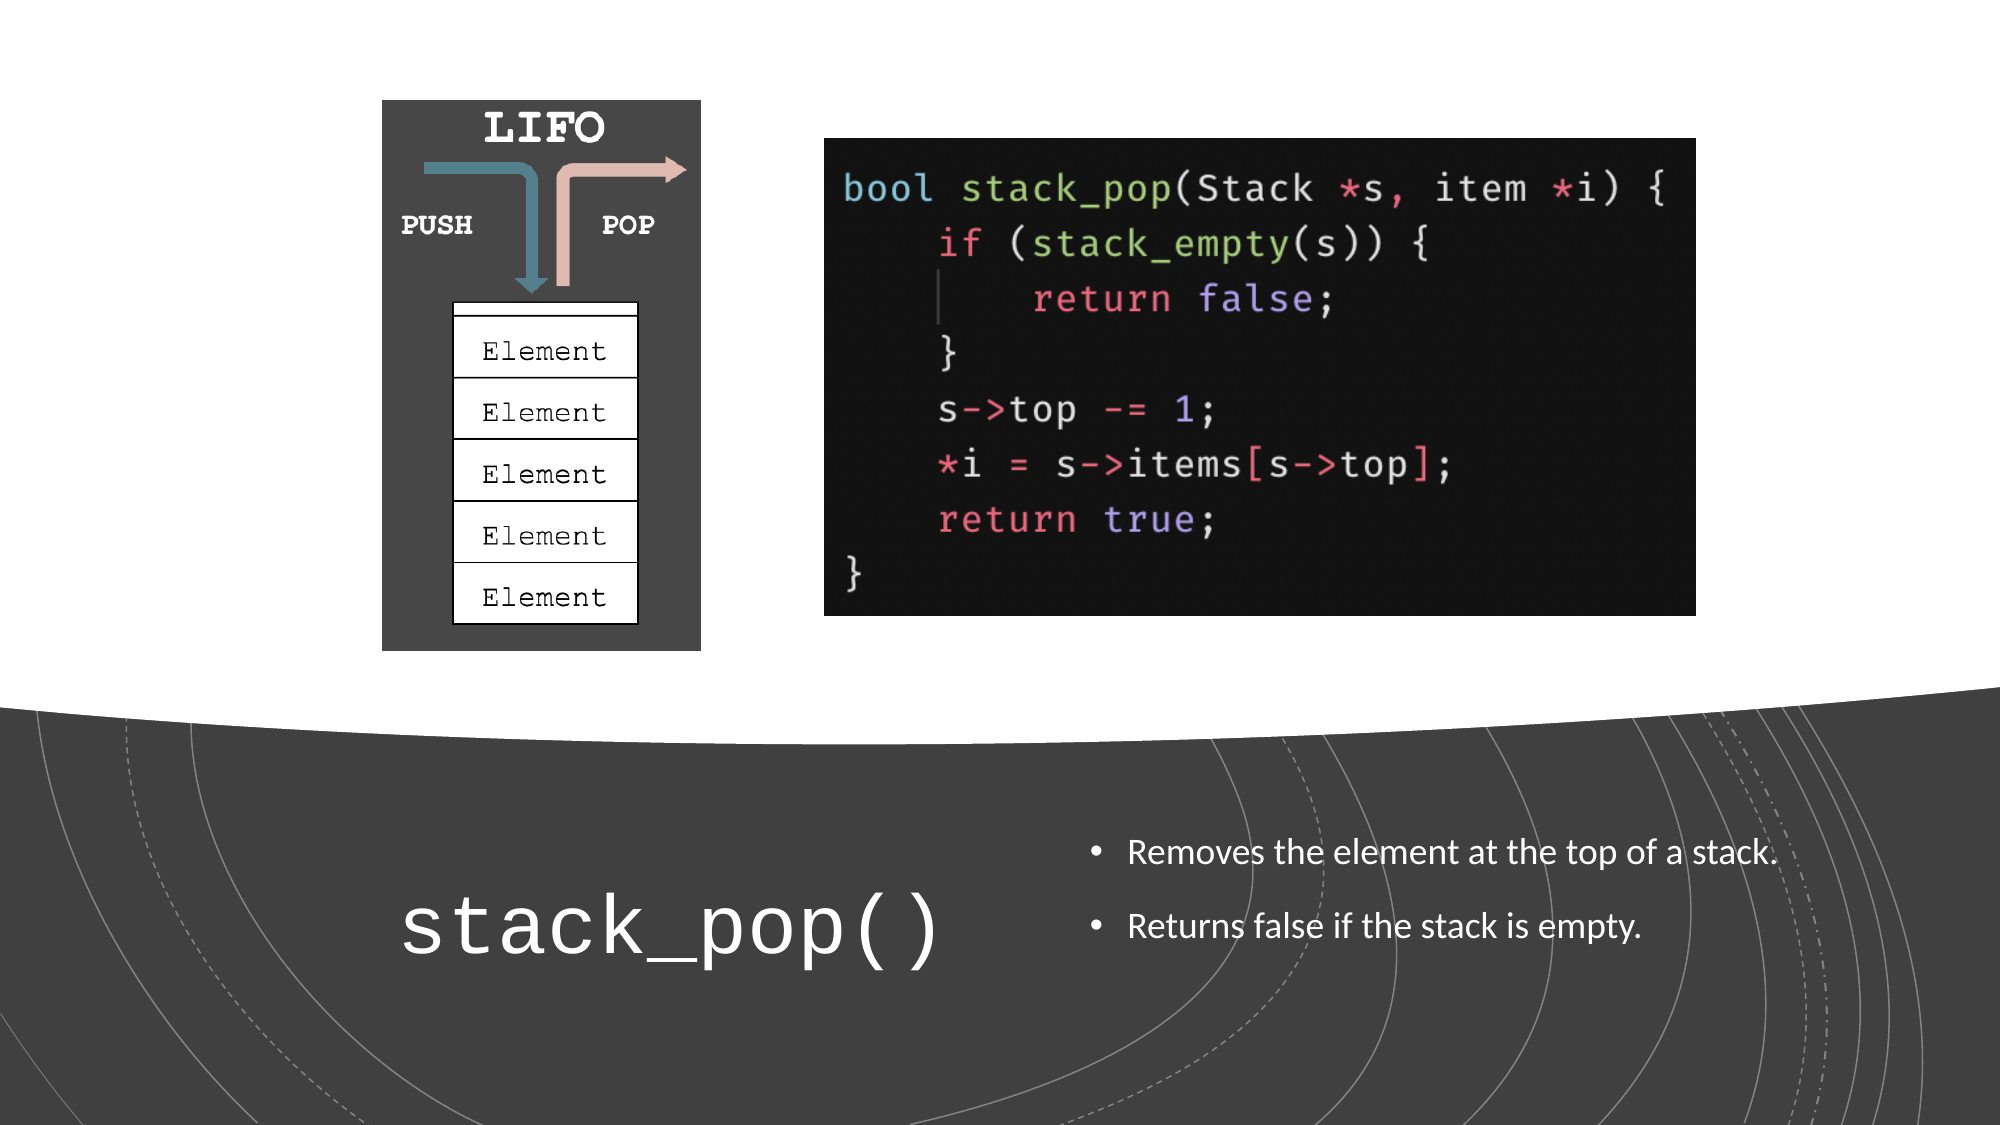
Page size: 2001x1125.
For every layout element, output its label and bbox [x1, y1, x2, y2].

picture [382, 100, 701, 652]
picture [824, 138, 1696, 617]
text_box [0, 0, 2000, 1125]
